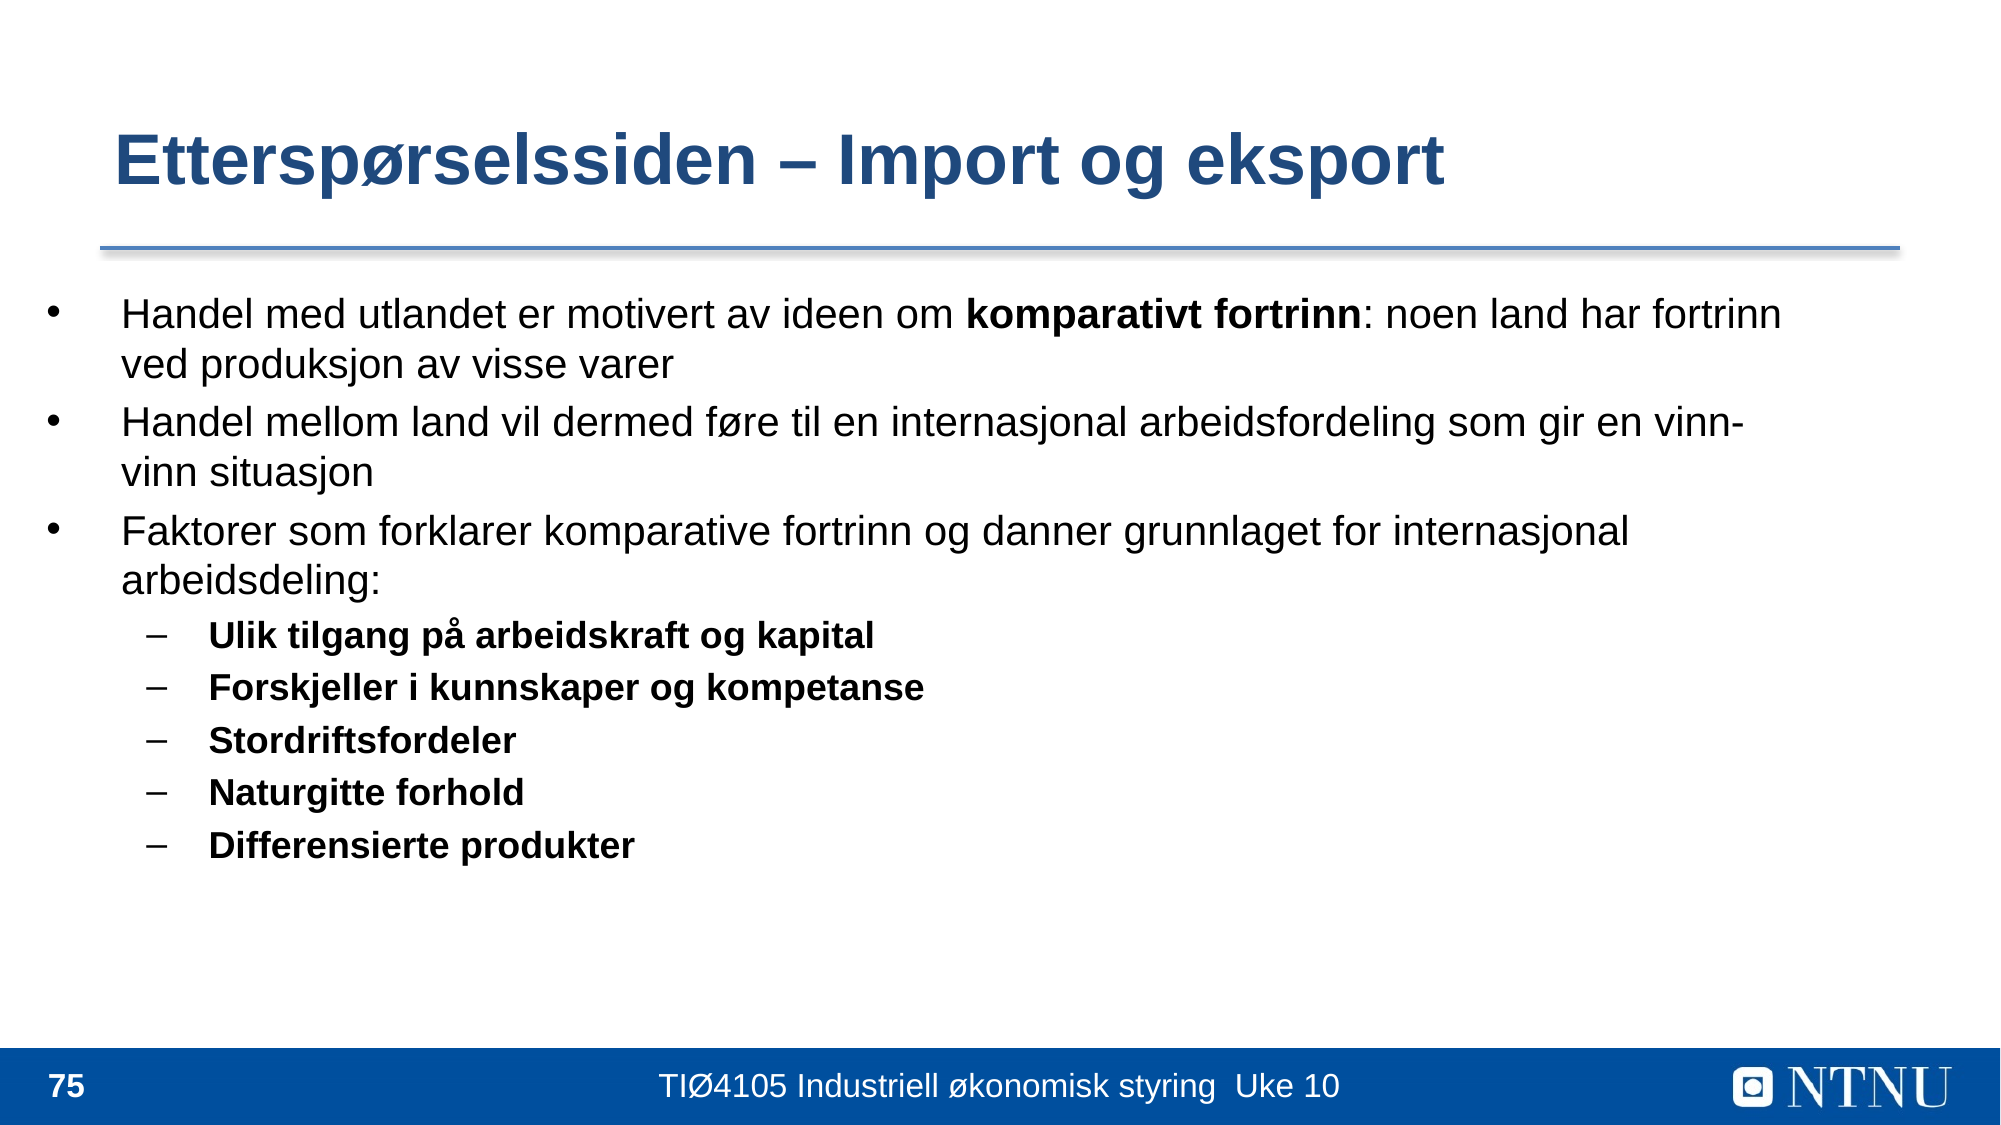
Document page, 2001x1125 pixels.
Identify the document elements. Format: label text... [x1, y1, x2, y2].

picture [0, 1048, 2001, 1125]
title Etterspørselssiden – Import og eksport [99, 19, 2000, 207]
list Handel med utlandet er motivert av ideen om komparativt fortrinn: noen land har fortrinn ved produksjon av visse varer Handel mellom land vil dermed føre til en internasjonal arbeidsfordeling som gir en vinn-vinn situasjon Faktorer som forklarer komparative fortrinn og danner grunnlaget for internasjonal arbeidsdeling: Ulik tilgang på arbeidskraft og kapital Forskjeller i kunnskaper og kompetanse Stordriftsfordeler Naturgitte forhold Differensierte produkter [31, 278, 1816, 1012]
slide_number 75 [0, 1053, 100, 1114]
footer TIØ4105 Industriell økonomisk styring Uke 10 [578, 1053, 1422, 1114]
